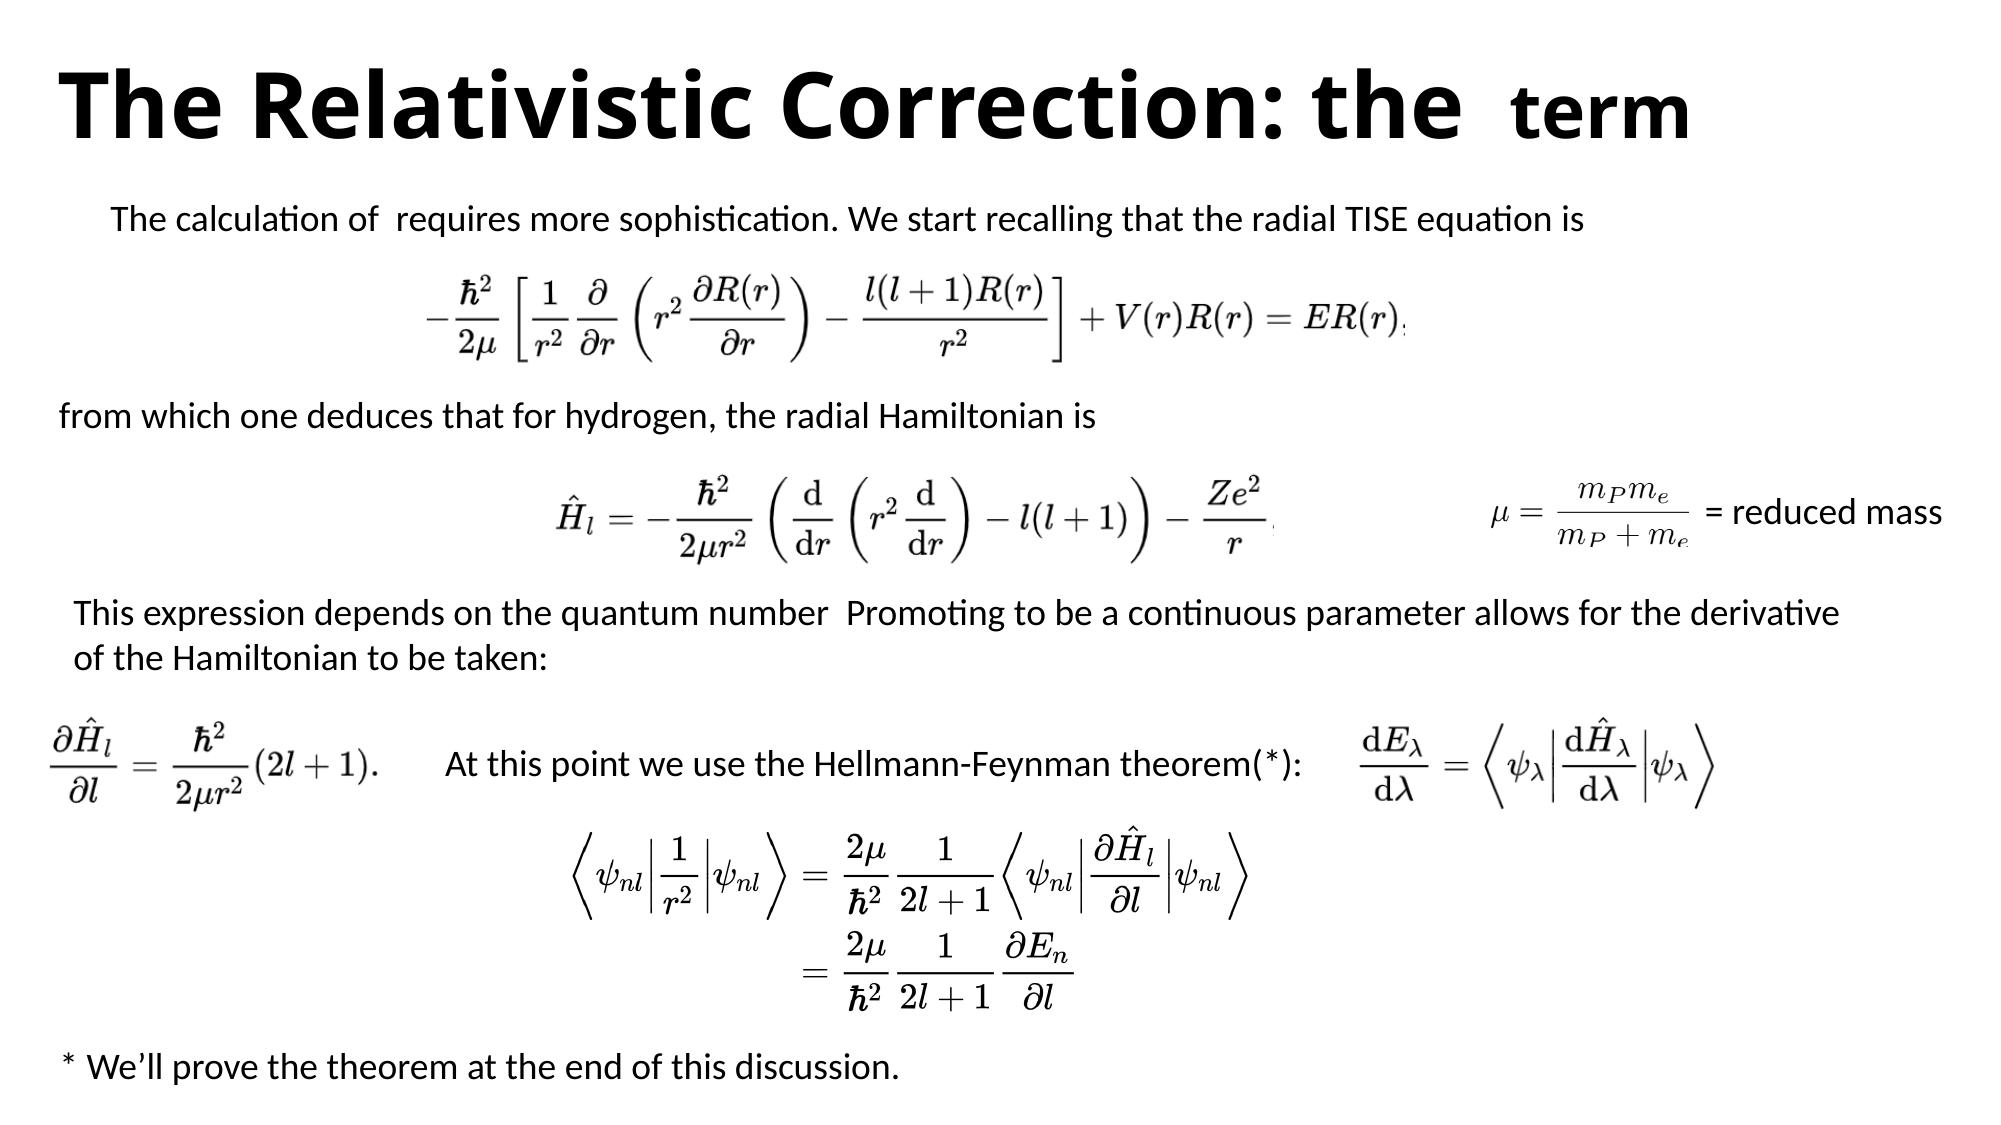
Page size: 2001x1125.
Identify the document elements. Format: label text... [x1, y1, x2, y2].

picture [535, 457, 1274, 575]
text_box At this point we use the Hellmann-Feynman theorem(*): [430, 731, 1319, 792]
text_box = reduced mass [1690, 479, 1959, 540]
picture [1342, 694, 1720, 830]
picture [558, 810, 1251, 1017]
picture [30, 699, 381, 825]
text_box from which one deduces that for hydrogen, the radial Hamiltonian is [44, 383, 1113, 444]
text_box * We’ll prove the theorem at the end of this discussion. [44, 1034, 917, 1095]
picture [1490, 481, 1689, 547]
picture [404, 257, 1405, 375]
